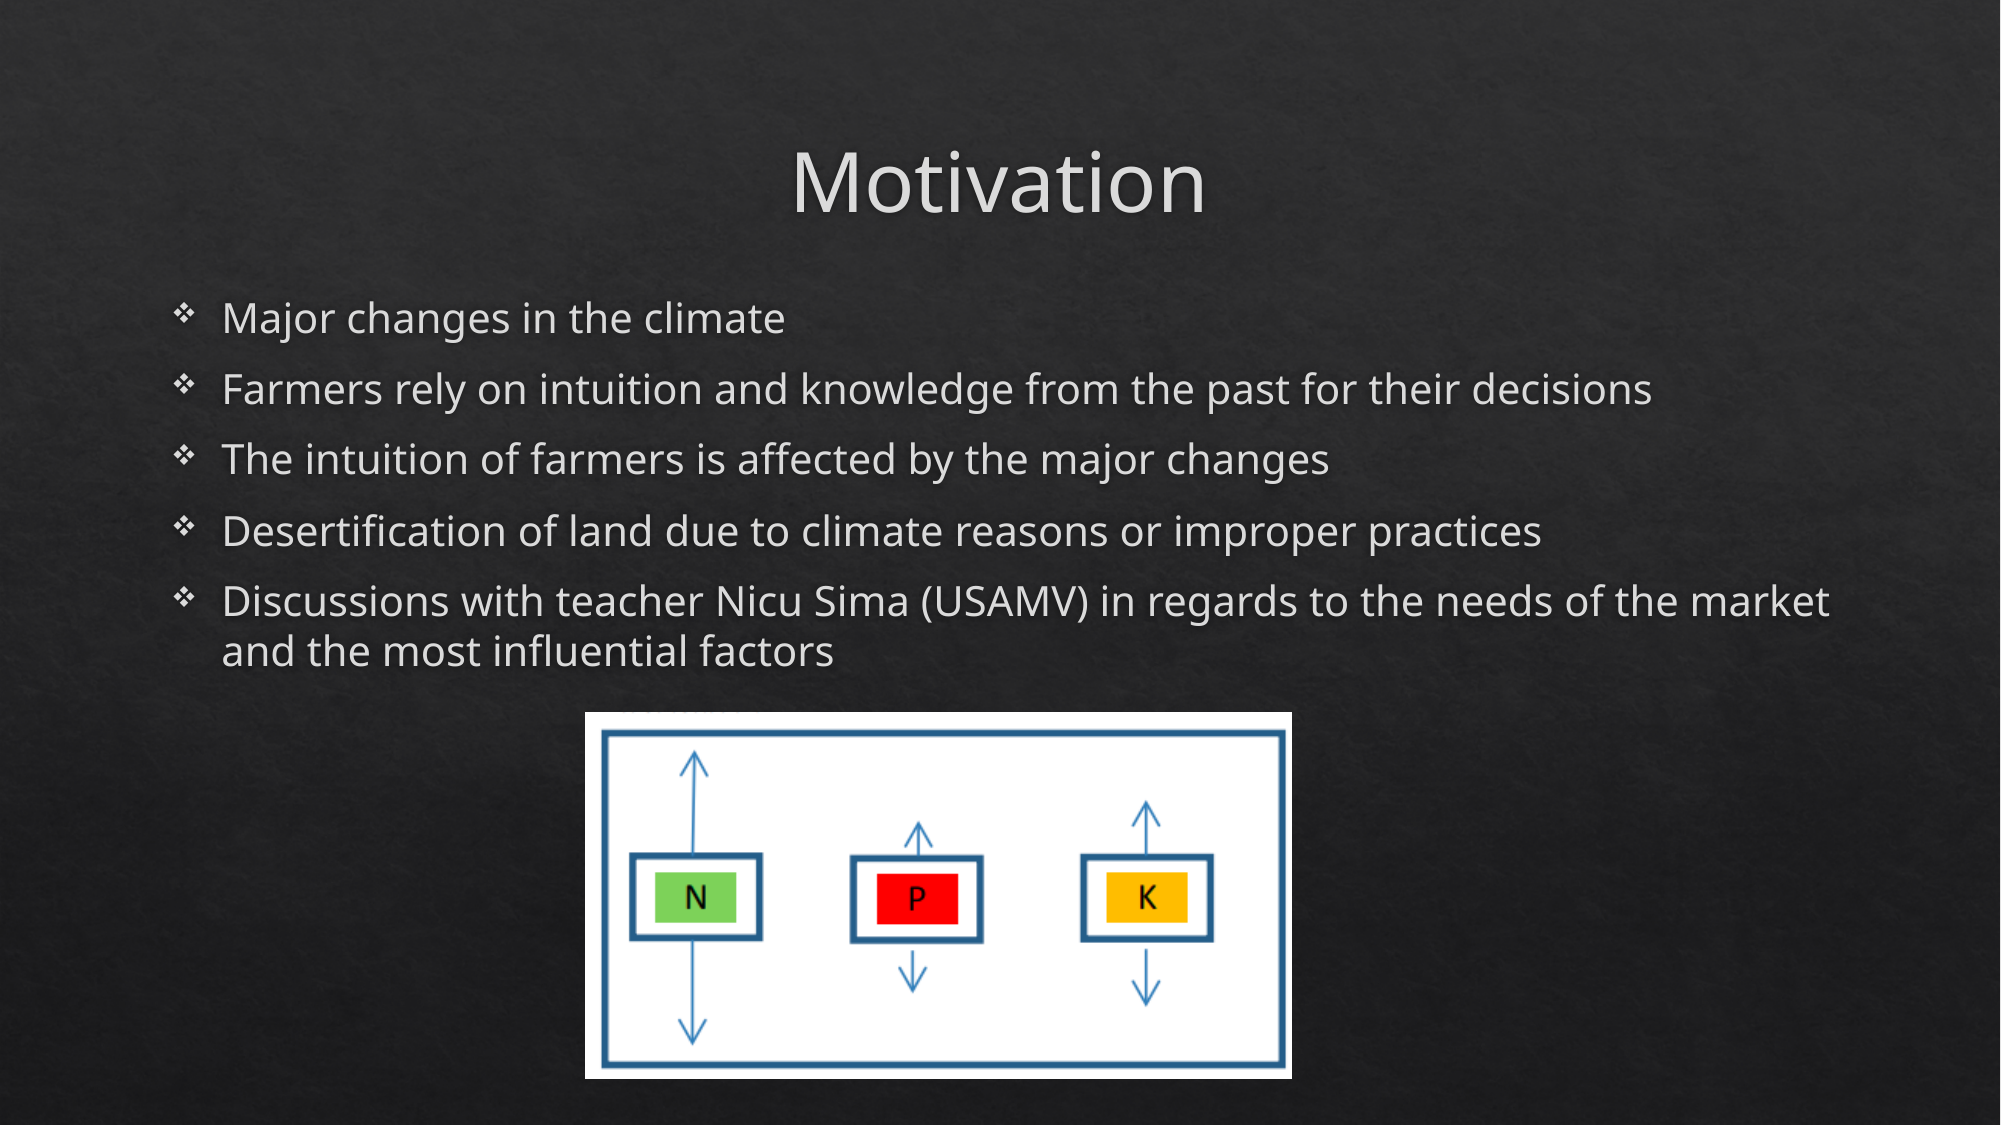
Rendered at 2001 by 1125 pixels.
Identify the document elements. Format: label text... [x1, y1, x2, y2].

list Major changes in the climate Farmers rely on intuition and knowledge from the past for their decisions The intuition of farmers is affected by the major changes Desertification of land due to climate reasons or improper practices Discussions with teacher Nicu Sima (USAMV) in regards to the needs of the market and the most influential factors [149, 284, 1849, 792]
picture [585, 711, 1293, 1080]
title Motivation [149, 99, 1849, 260]
